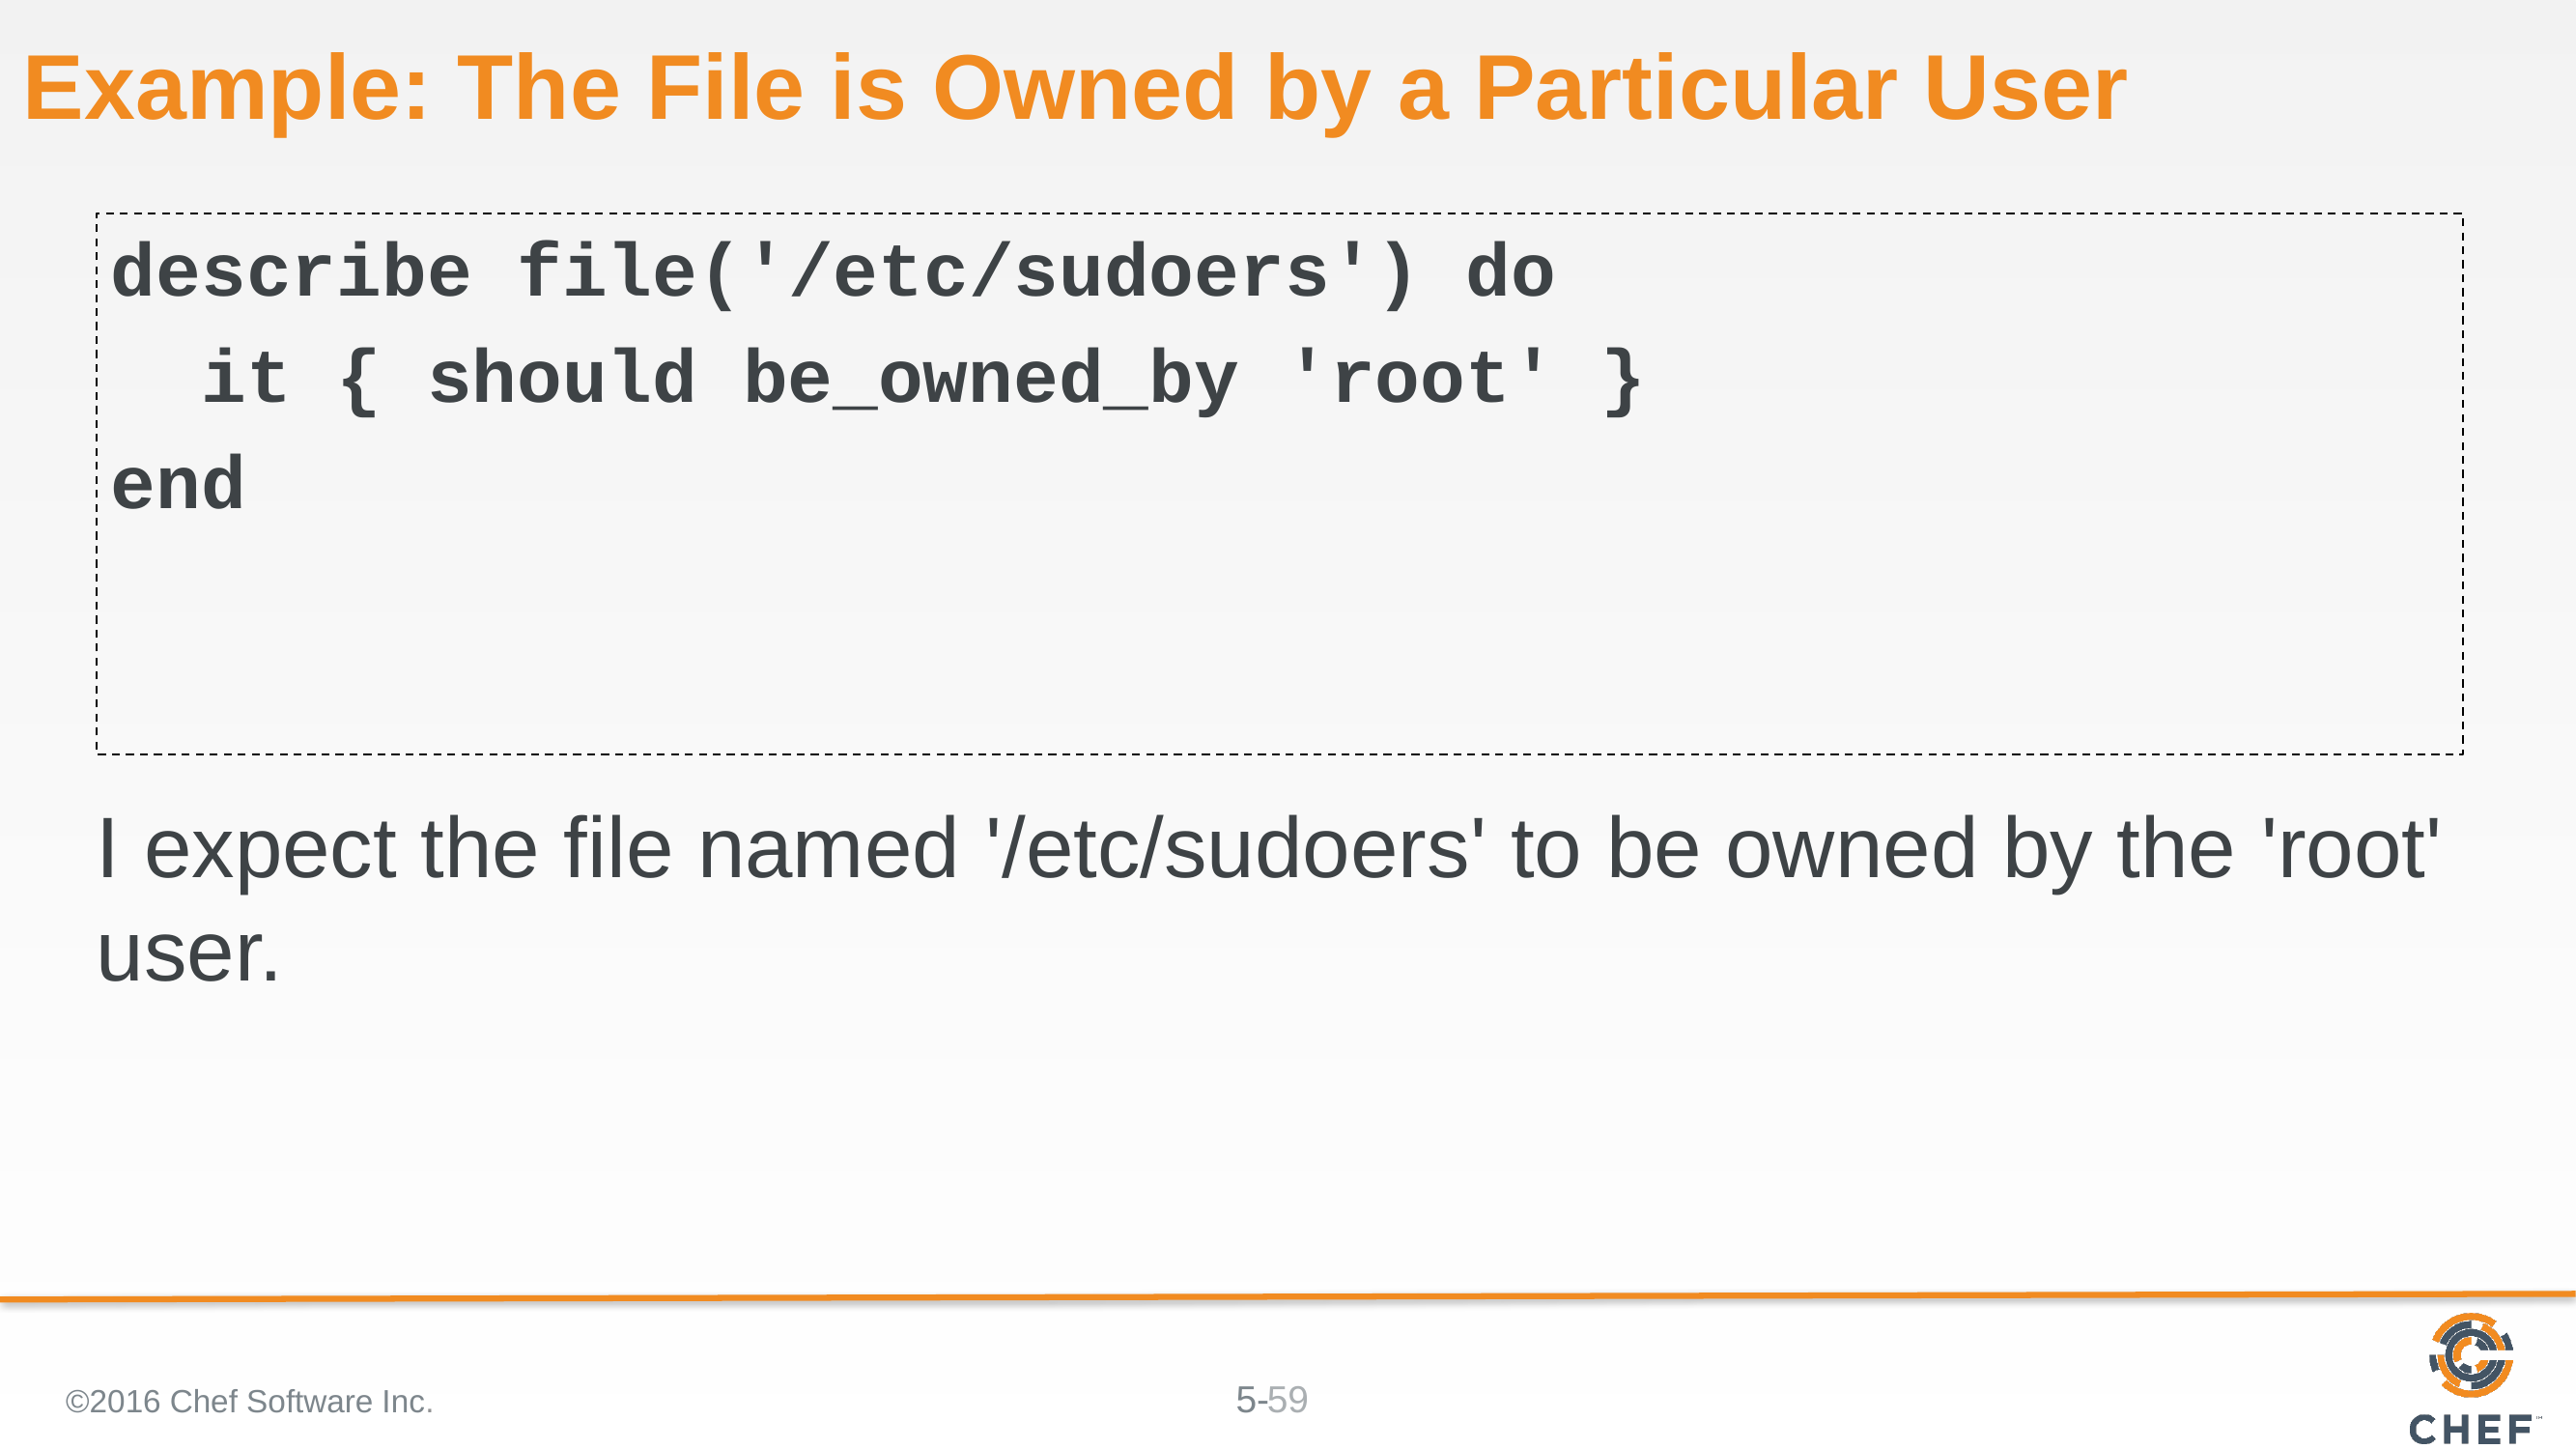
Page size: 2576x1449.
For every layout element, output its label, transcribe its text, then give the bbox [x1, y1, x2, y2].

list I expect the file named '/etc/sudoers' to be owned by the 'root' user. [97, 792, 2463, 1333]
picture [2399, 1297, 2550, 1449]
footer ©2016 Chef Software Inc. [51, 1359, 952, 1440]
list describe file('/etc/sudoers') do it { should be_owned_by 'root' } end [96, 213, 2464, 755]
title Example: The File is Owned by a Particular User [22, 39, 2513, 196]
slide_number 59 [998, 1359, 1578, 1437]
